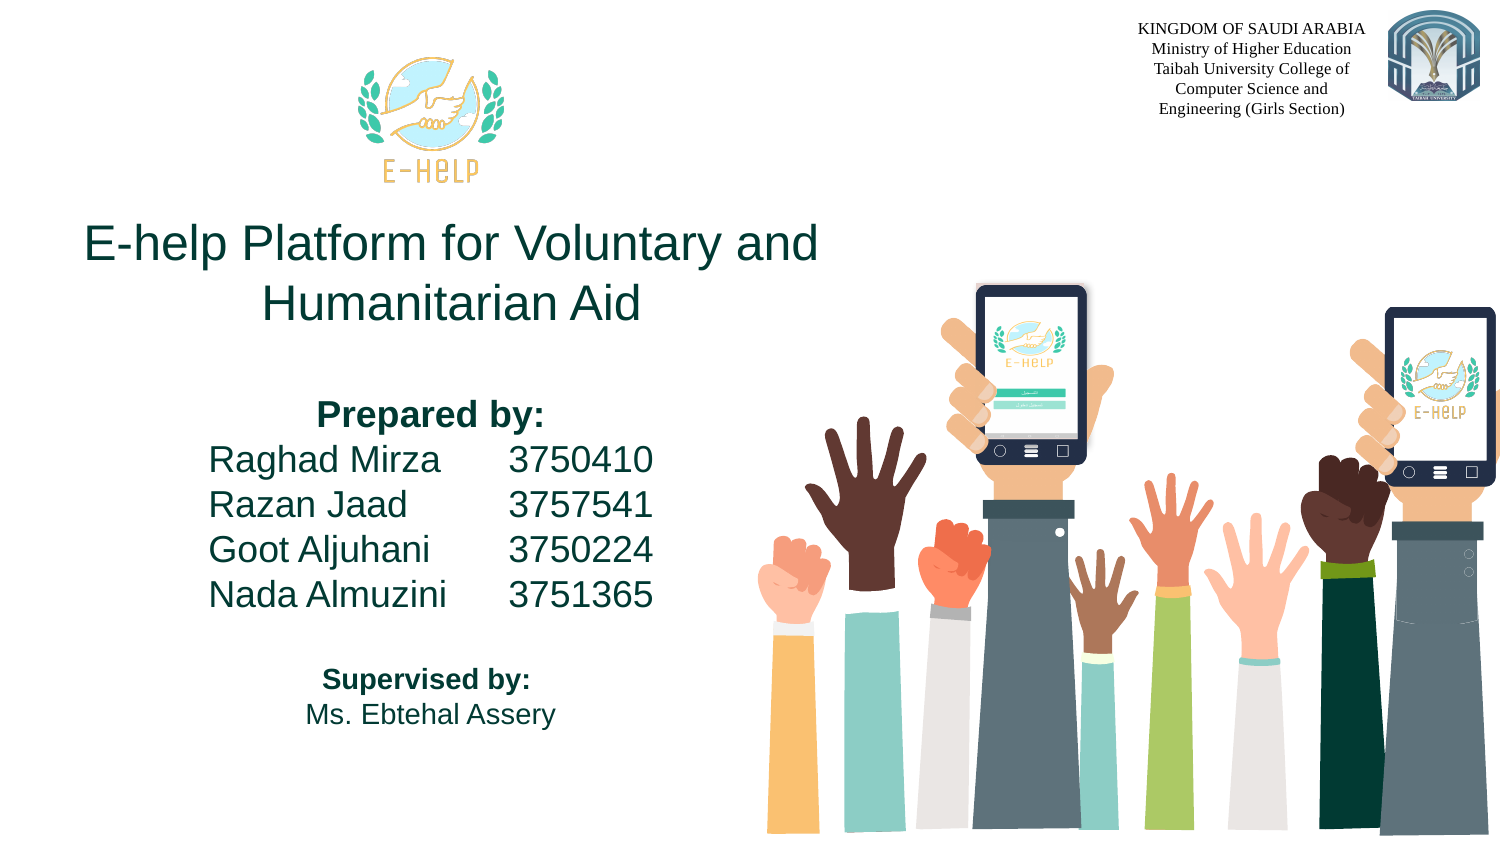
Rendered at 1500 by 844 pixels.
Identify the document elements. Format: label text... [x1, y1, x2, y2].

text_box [756, 285, 1392, 835]
text_box E-help Platform for Voluntary and Humanitarian Aid [0, 236, 944, 346]
picture [1327, 306, 1500, 624]
text_box [1396, 632, 1489, 836]
text_box KINGDOM OF SAUDI ARABIA Ministry of Higher Education Taibah University College of Computer Science and Engineering (Girls Section) [1118, 10, 1385, 126]
picture [1388, 9, 1481, 102]
picture [297, 28, 565, 243]
text_box Prepared by: Raghad Mirza 3750410 Razan Jaad 3757541 Goot Aljuhani 3750224 Nada Almuzini 3751365 Supervised by: Ms. Ebtehal Assery [8, 375, 751, 756]
